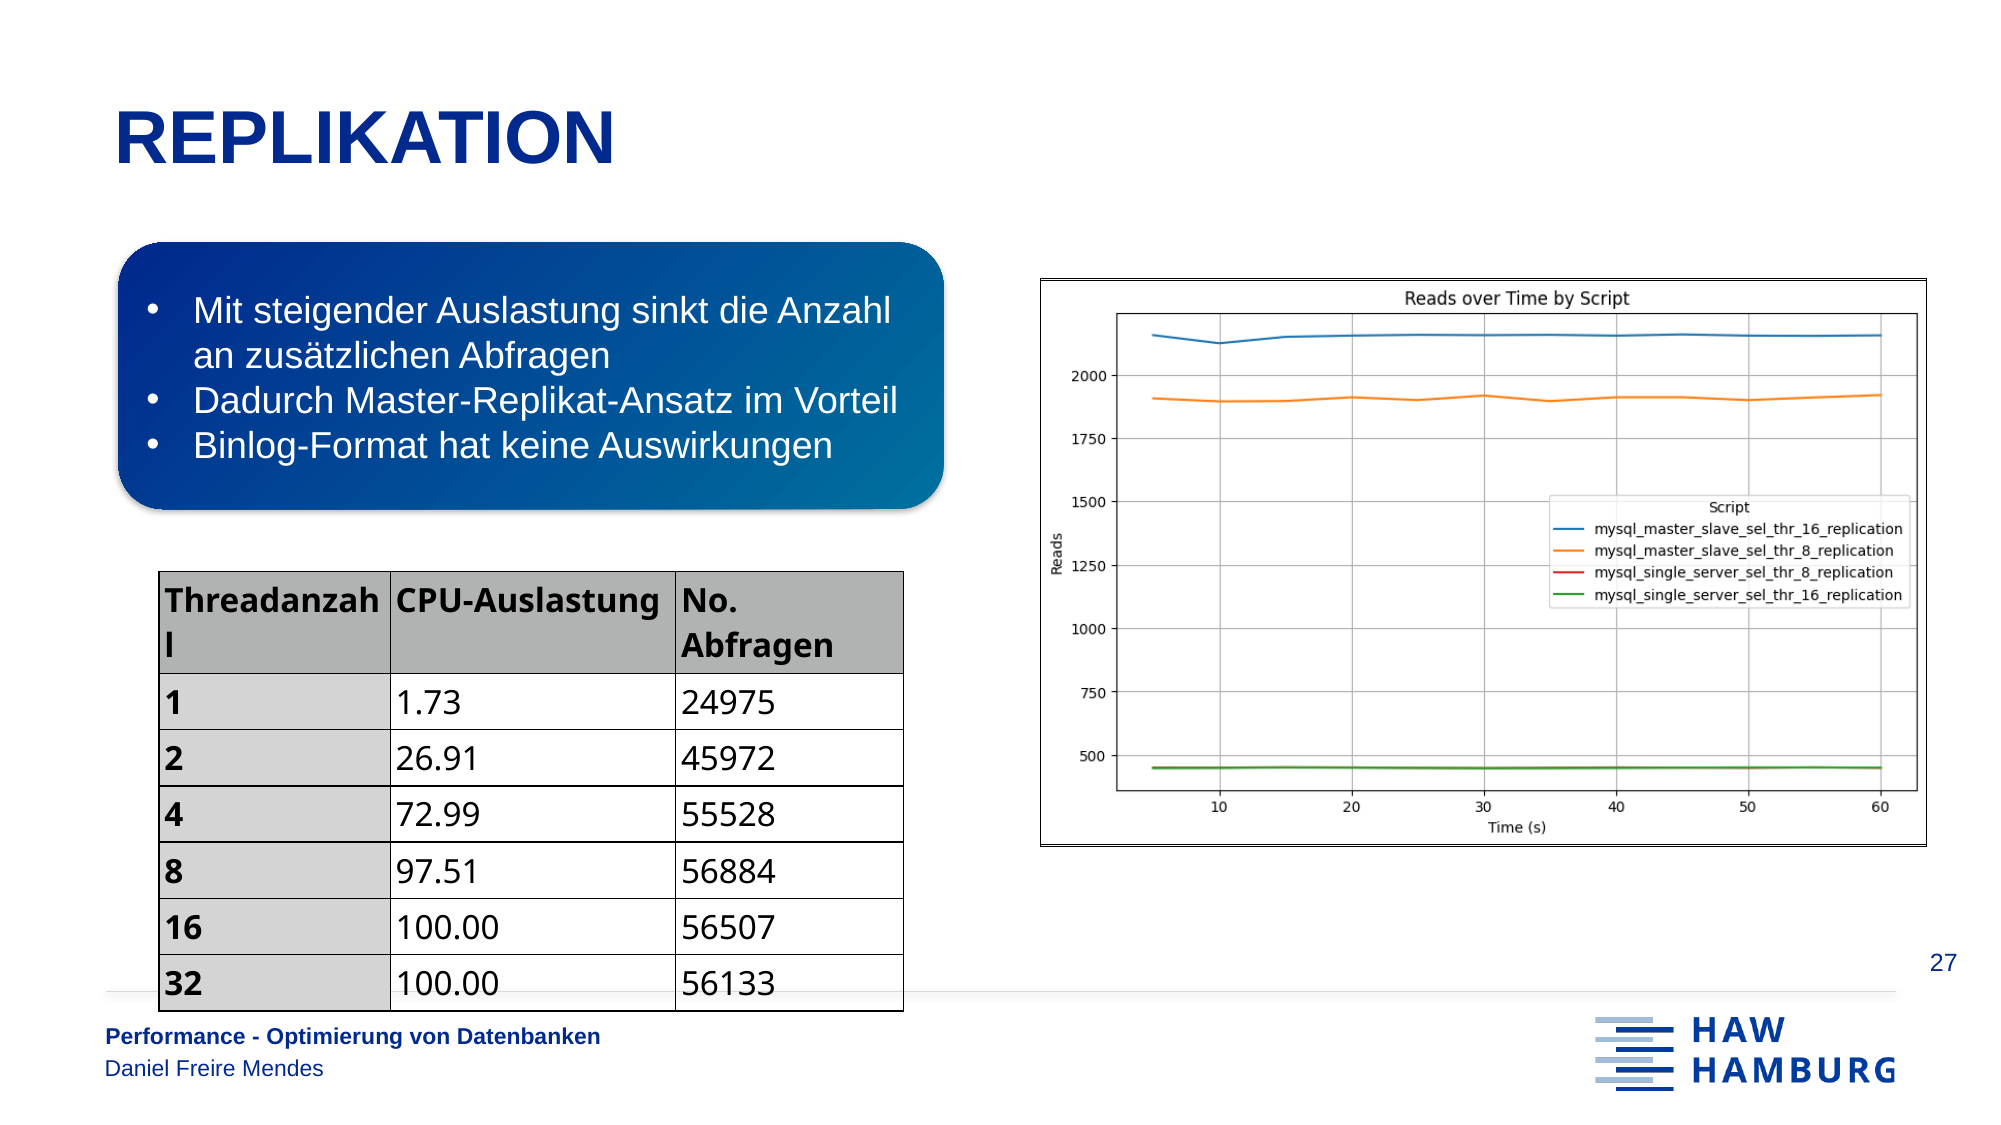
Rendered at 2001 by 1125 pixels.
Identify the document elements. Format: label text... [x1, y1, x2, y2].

table_cell 8 [160, 843, 390, 898]
table_cell 97.51 [391, 843, 675, 898]
text_box Mit steigender Auslastung sinkt die Anzahl an zusätzlichen Abfragen Dadurch Master-Replikat-Ansatz im Vorteil Binlog-Format hat keine Auswirkungen [117, 241, 945, 510]
title Replikation [99, 60, 1899, 218]
table_header Threadanzahl [160, 572, 390, 673]
table_header No. Abfragen [676, 572, 903, 673]
table_cell 32 [160, 955, 390, 1010]
picture [1040, 277, 1927, 848]
table_cell 55528 [676, 787, 903, 841]
table_cell 1 [160, 674, 390, 729]
table_cell 56884 [676, 843, 903, 898]
table_cell 4 [160, 787, 390, 841]
table_cell 45972 [676, 730, 903, 785]
table_cell 2 [160, 730, 390, 785]
table_header CPU-Auslastung [391, 572, 675, 673]
table_cell 56507 [676, 899, 903, 954]
table_cell 24975 [676, 674, 903, 729]
table_cell 16 [160, 899, 390, 954]
table_cell 72.99 [391, 787, 675, 841]
table_cell 1.73 [391, 674, 675, 729]
slide_number 27 [1506, 931, 1973, 992]
table_cell 100.00 [391, 899, 675, 954]
table_cell 56133 [676, 955, 903, 1010]
table_cell 26.91 [391, 730, 675, 785]
table_cell 100.00 [391, 955, 675, 1010]
